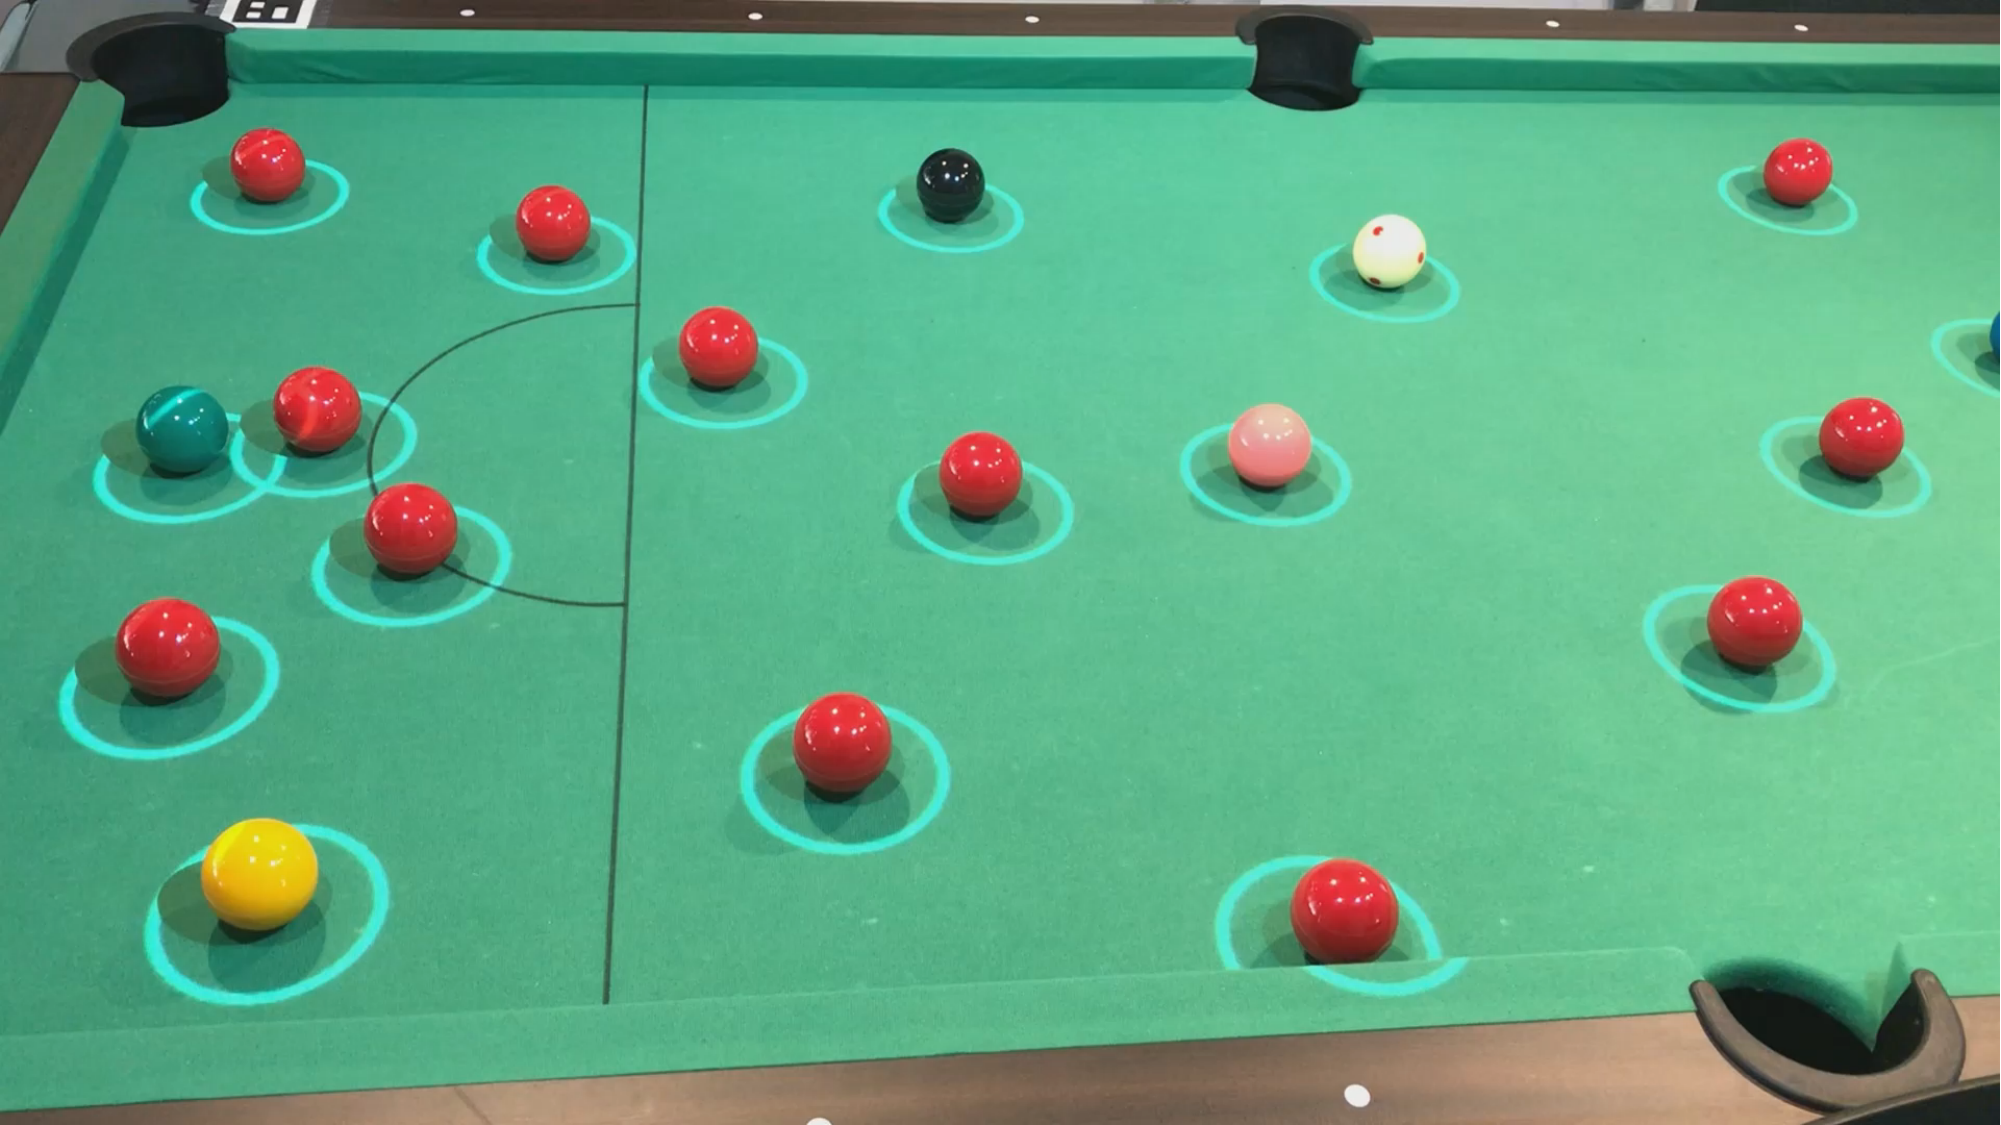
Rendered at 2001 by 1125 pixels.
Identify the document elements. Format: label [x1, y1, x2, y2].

text_box [0, 0, 2000, 1125]
